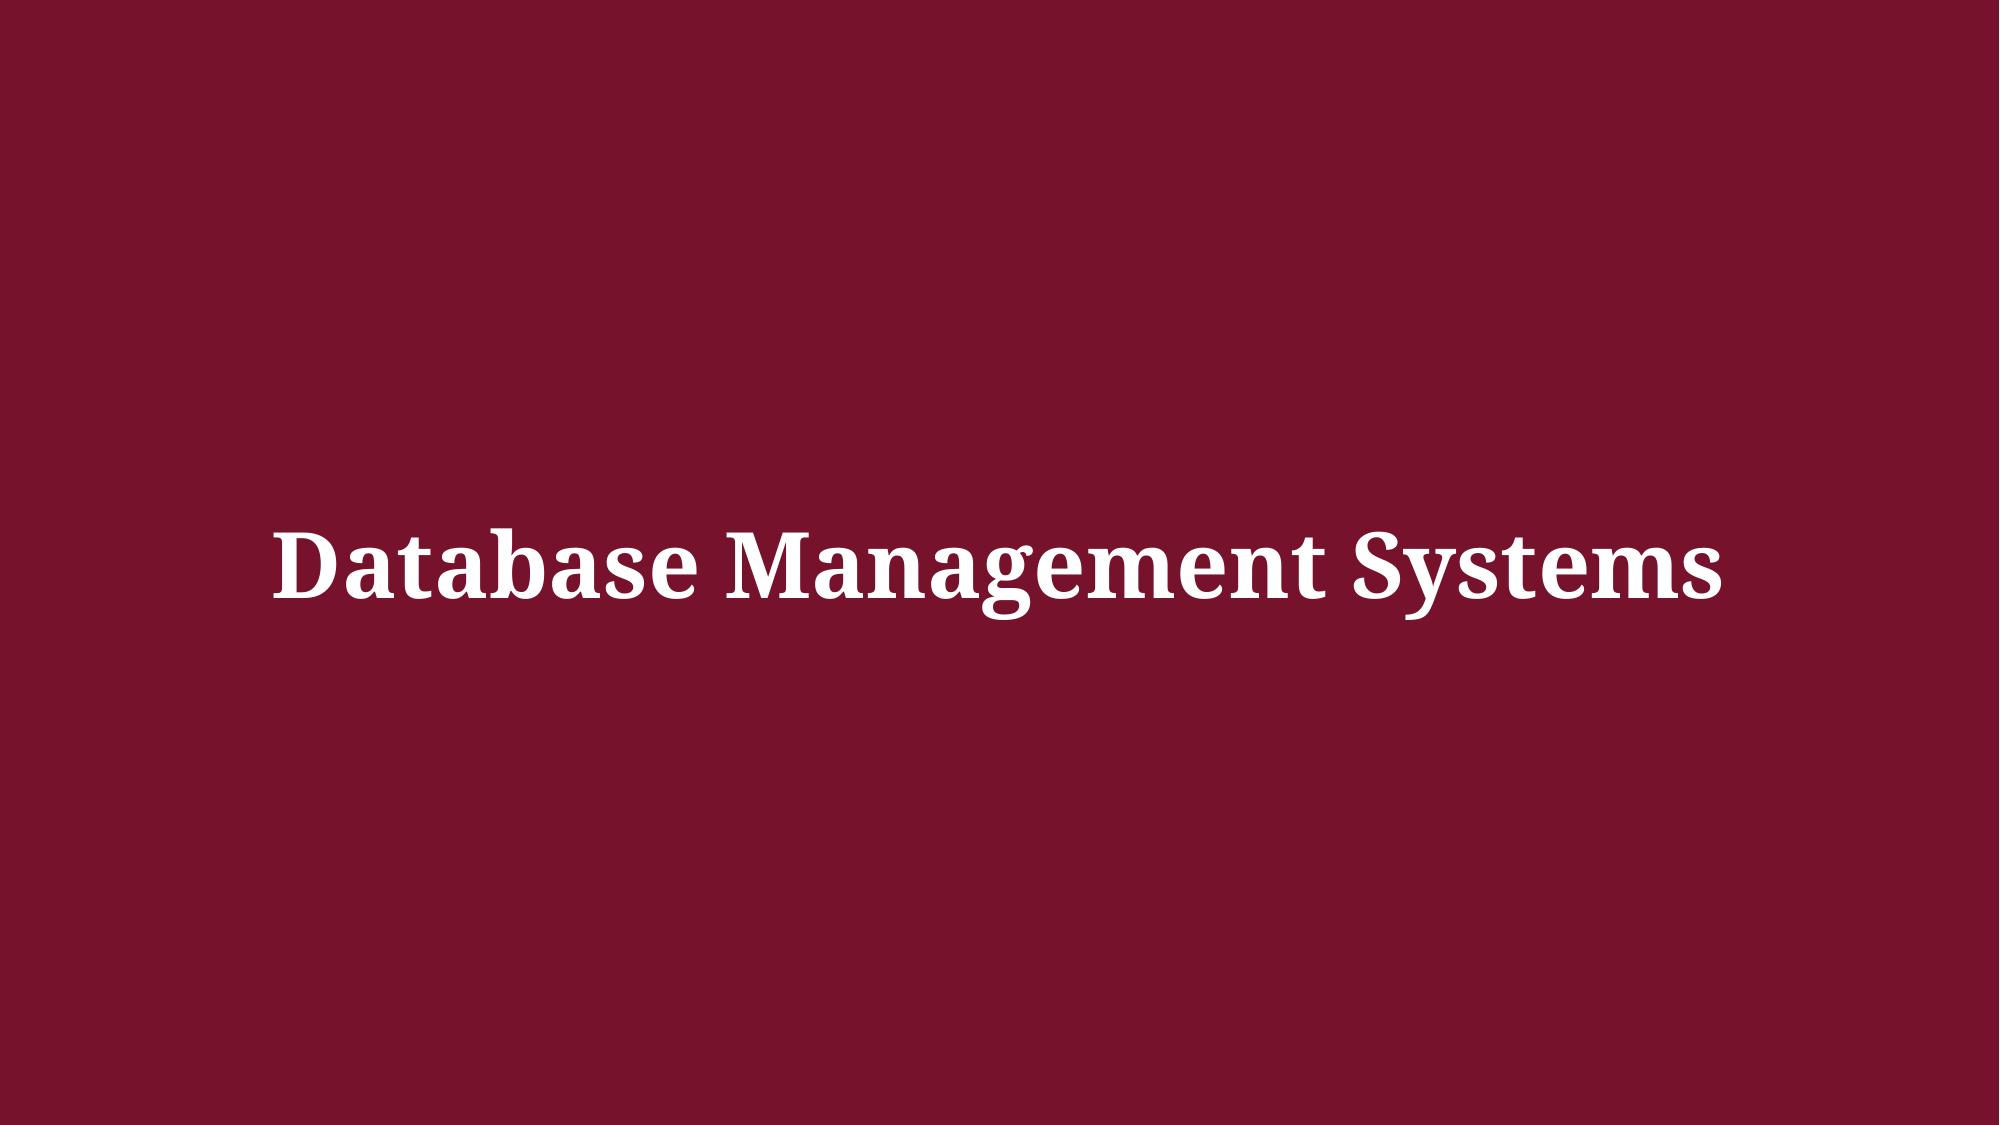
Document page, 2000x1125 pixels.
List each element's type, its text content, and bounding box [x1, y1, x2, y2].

text_box Database Management Systems [0, 499, 2000, 624]
